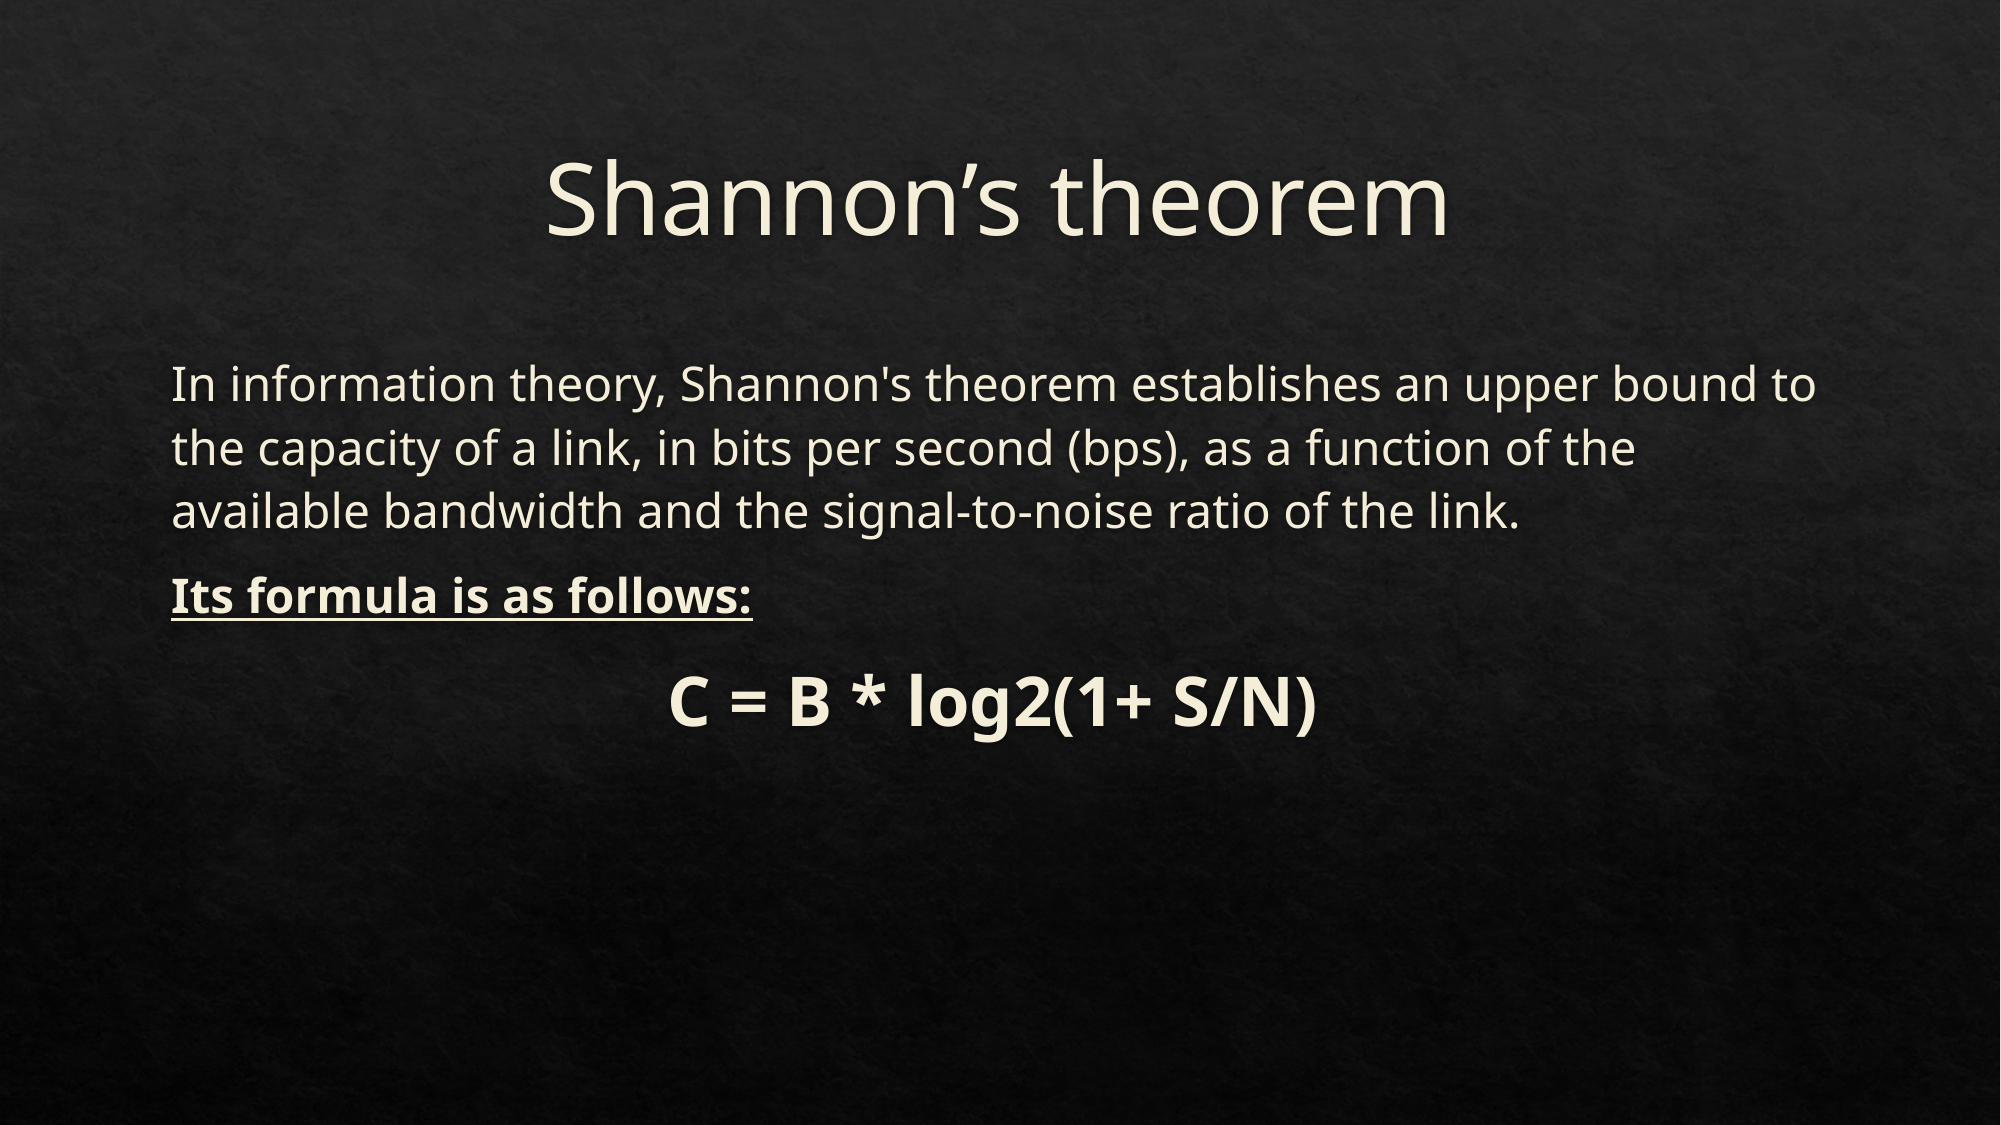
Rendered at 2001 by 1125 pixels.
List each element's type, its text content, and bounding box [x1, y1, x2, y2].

list In information theory, Shannon's theorem establishes an upper bound to the capacity of a link, in bits per second (bps), as a function of the available bandwidth and the signal-to-noise ratio of the link. Its formula is as follows: C = B * log2(1+ S/N) [149, 340, 1849, 950]
title Shannon’s theorem [149, 99, 1849, 307]
